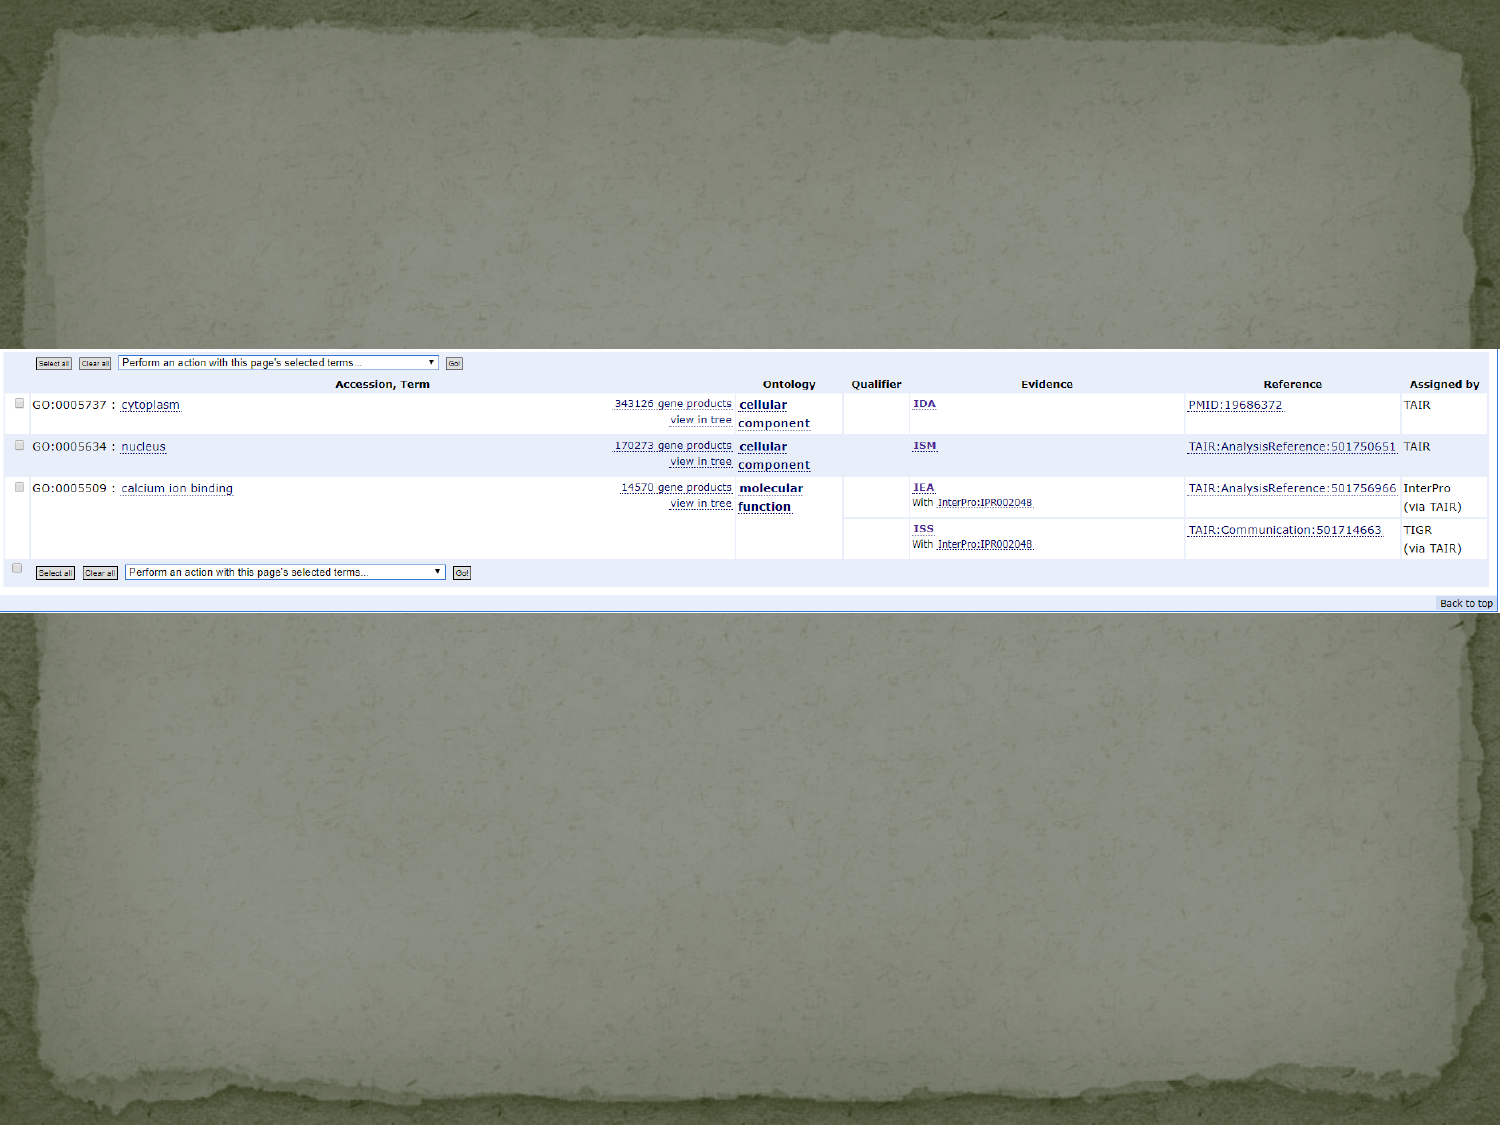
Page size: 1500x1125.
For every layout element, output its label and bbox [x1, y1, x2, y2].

picture [0, 349, 1500, 613]
